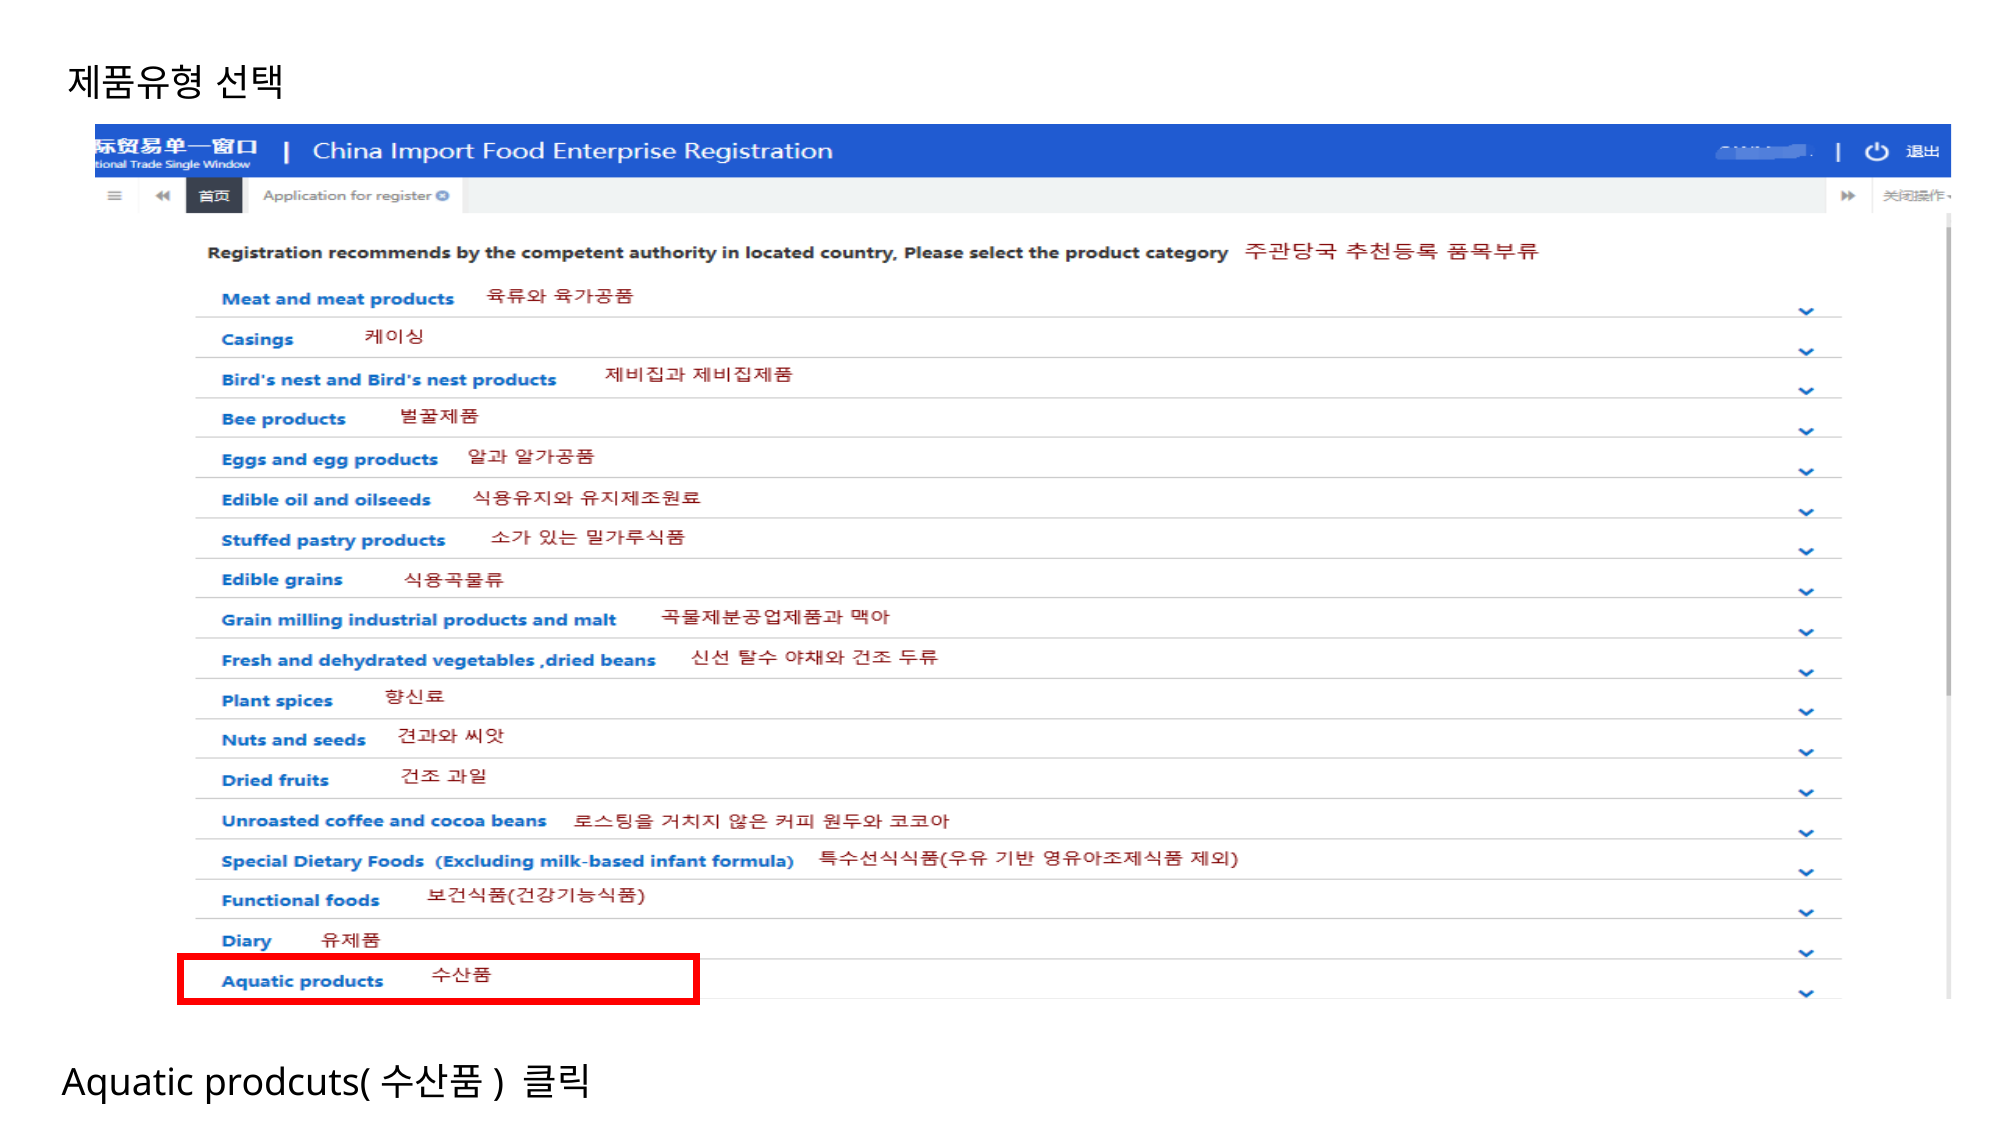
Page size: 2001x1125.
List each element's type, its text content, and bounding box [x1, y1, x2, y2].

text_box 제품유형 선택 [52, 51, 1957, 112]
picture [95, 124, 1952, 999]
text_box [180, 999, 698, 1003]
text_box Aquatic prodcuts(수산품) 클릭 [46, 1050, 1952, 1111]
